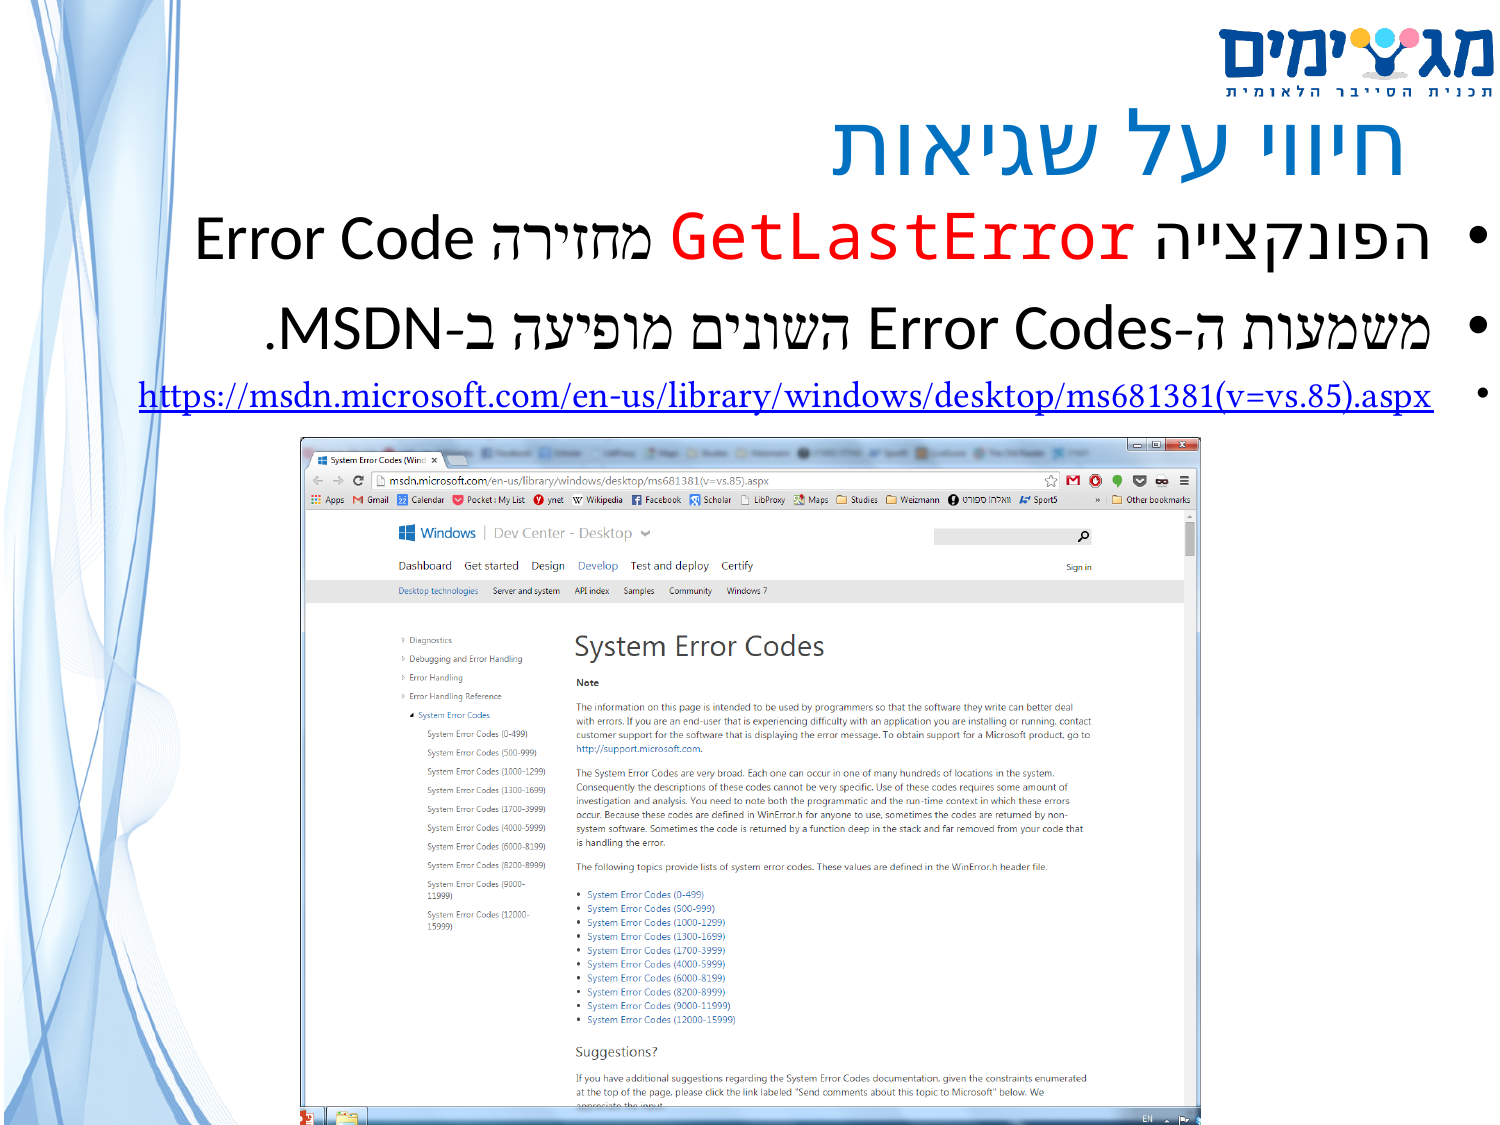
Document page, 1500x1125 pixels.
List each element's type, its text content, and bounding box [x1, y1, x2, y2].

picture [299, 437, 1201, 1125]
picture [4, 0, 254, 1125]
title חיווי על שגיאות [75, 45, 1425, 187]
picture [1175, 0, 1500, 138]
list הפונקצייה GetLastError מחזירה Error Code משמעות ה-Error Codes השונים מופיעה ב-MSDN. https://msdn.microsoft.com/en-us/library/windows/desktop/ms681381(v=vs.85).aspx [37, 187, 1500, 930]
